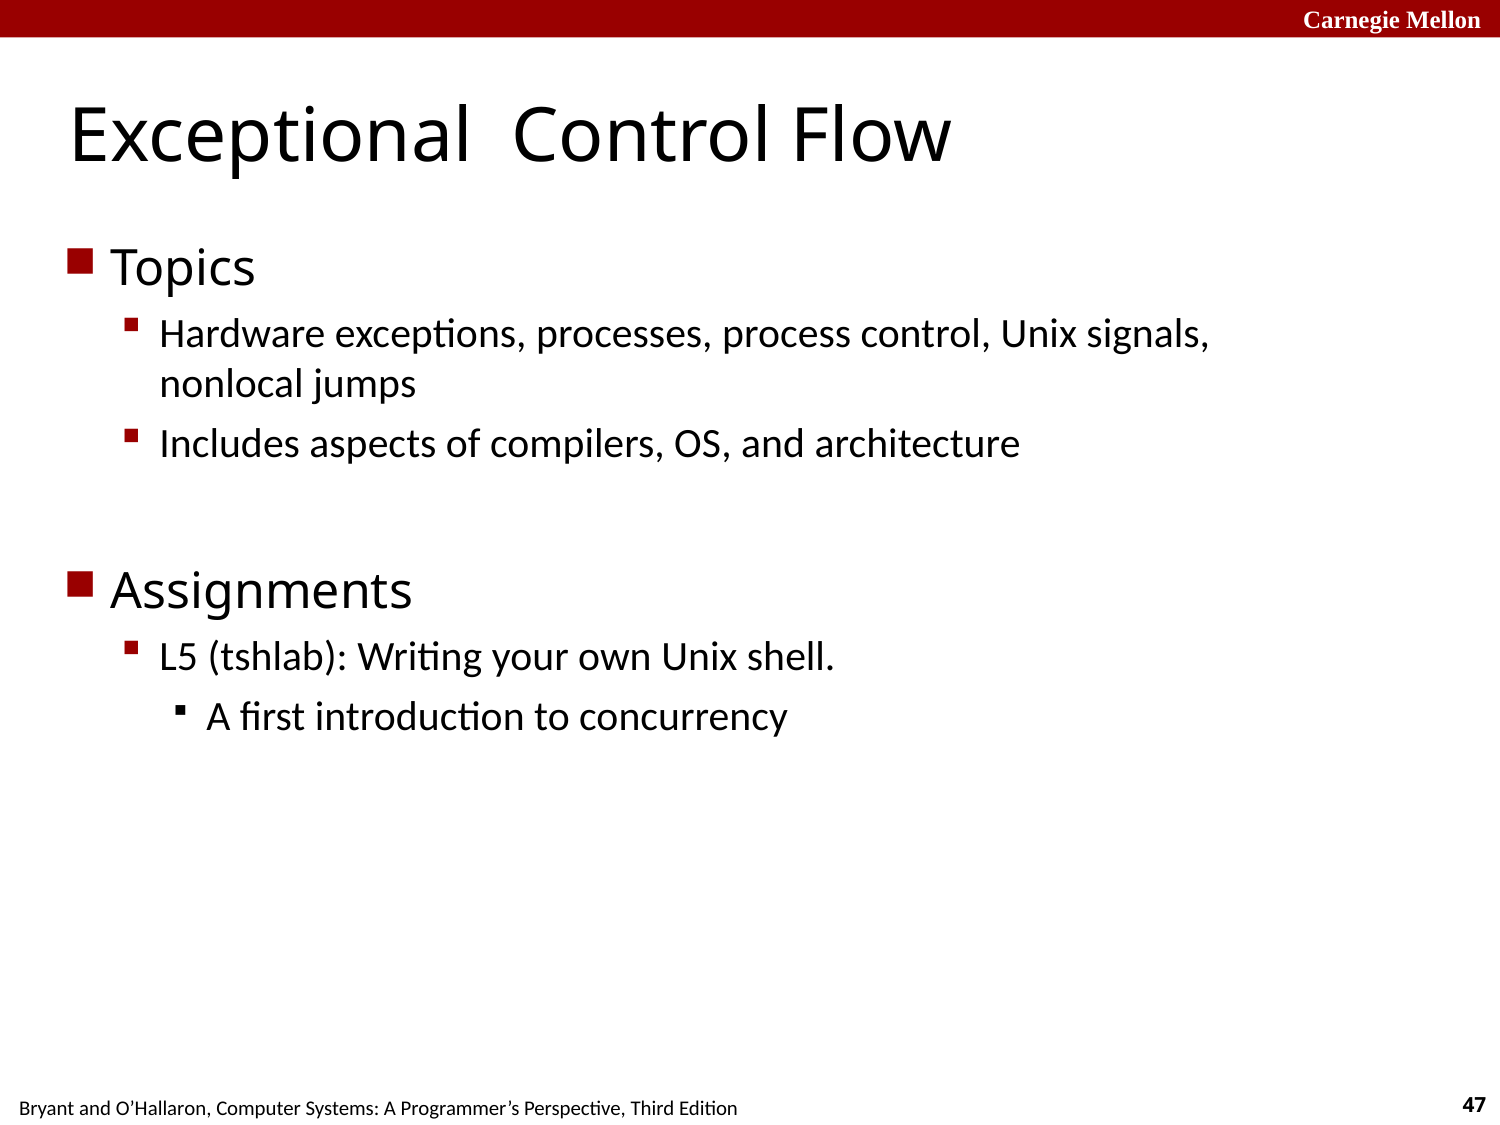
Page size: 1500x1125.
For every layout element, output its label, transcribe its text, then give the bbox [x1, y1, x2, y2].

title Exceptional Control Flow [62, 41, 1438, 222]
list Topics Hardware exceptions, processes, process control, Unix signals, nonlocal jumps Includes aspects of compilers, OS, and architecture Assignments L5 (tshlab): Writing your own Unix shell. A first introduction to concurrency [62, 228, 1347, 1122]
